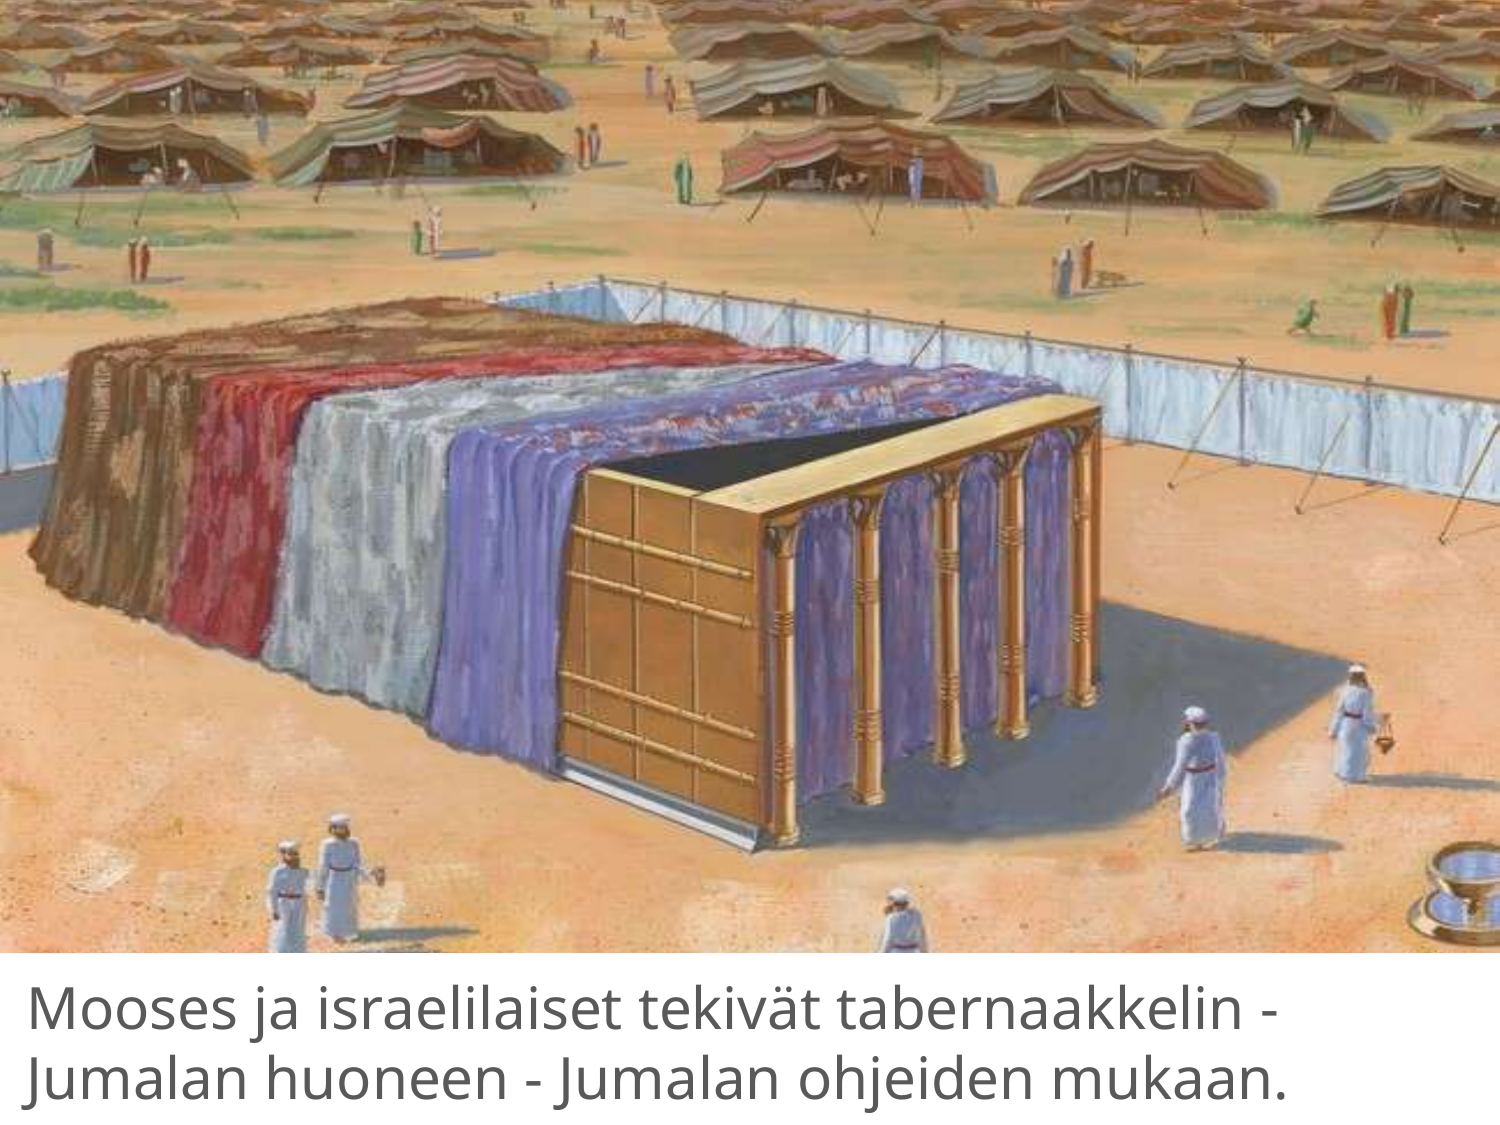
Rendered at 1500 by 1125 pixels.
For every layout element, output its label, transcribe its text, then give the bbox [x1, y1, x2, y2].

picture [0, 0, 1500, 953]
text_box Mooses ja israelilaiset tekivät tabernaakkelin - Jumalan huoneen - Jumalan ohjeiden mukaan. [11, 964, 1498, 1119]
